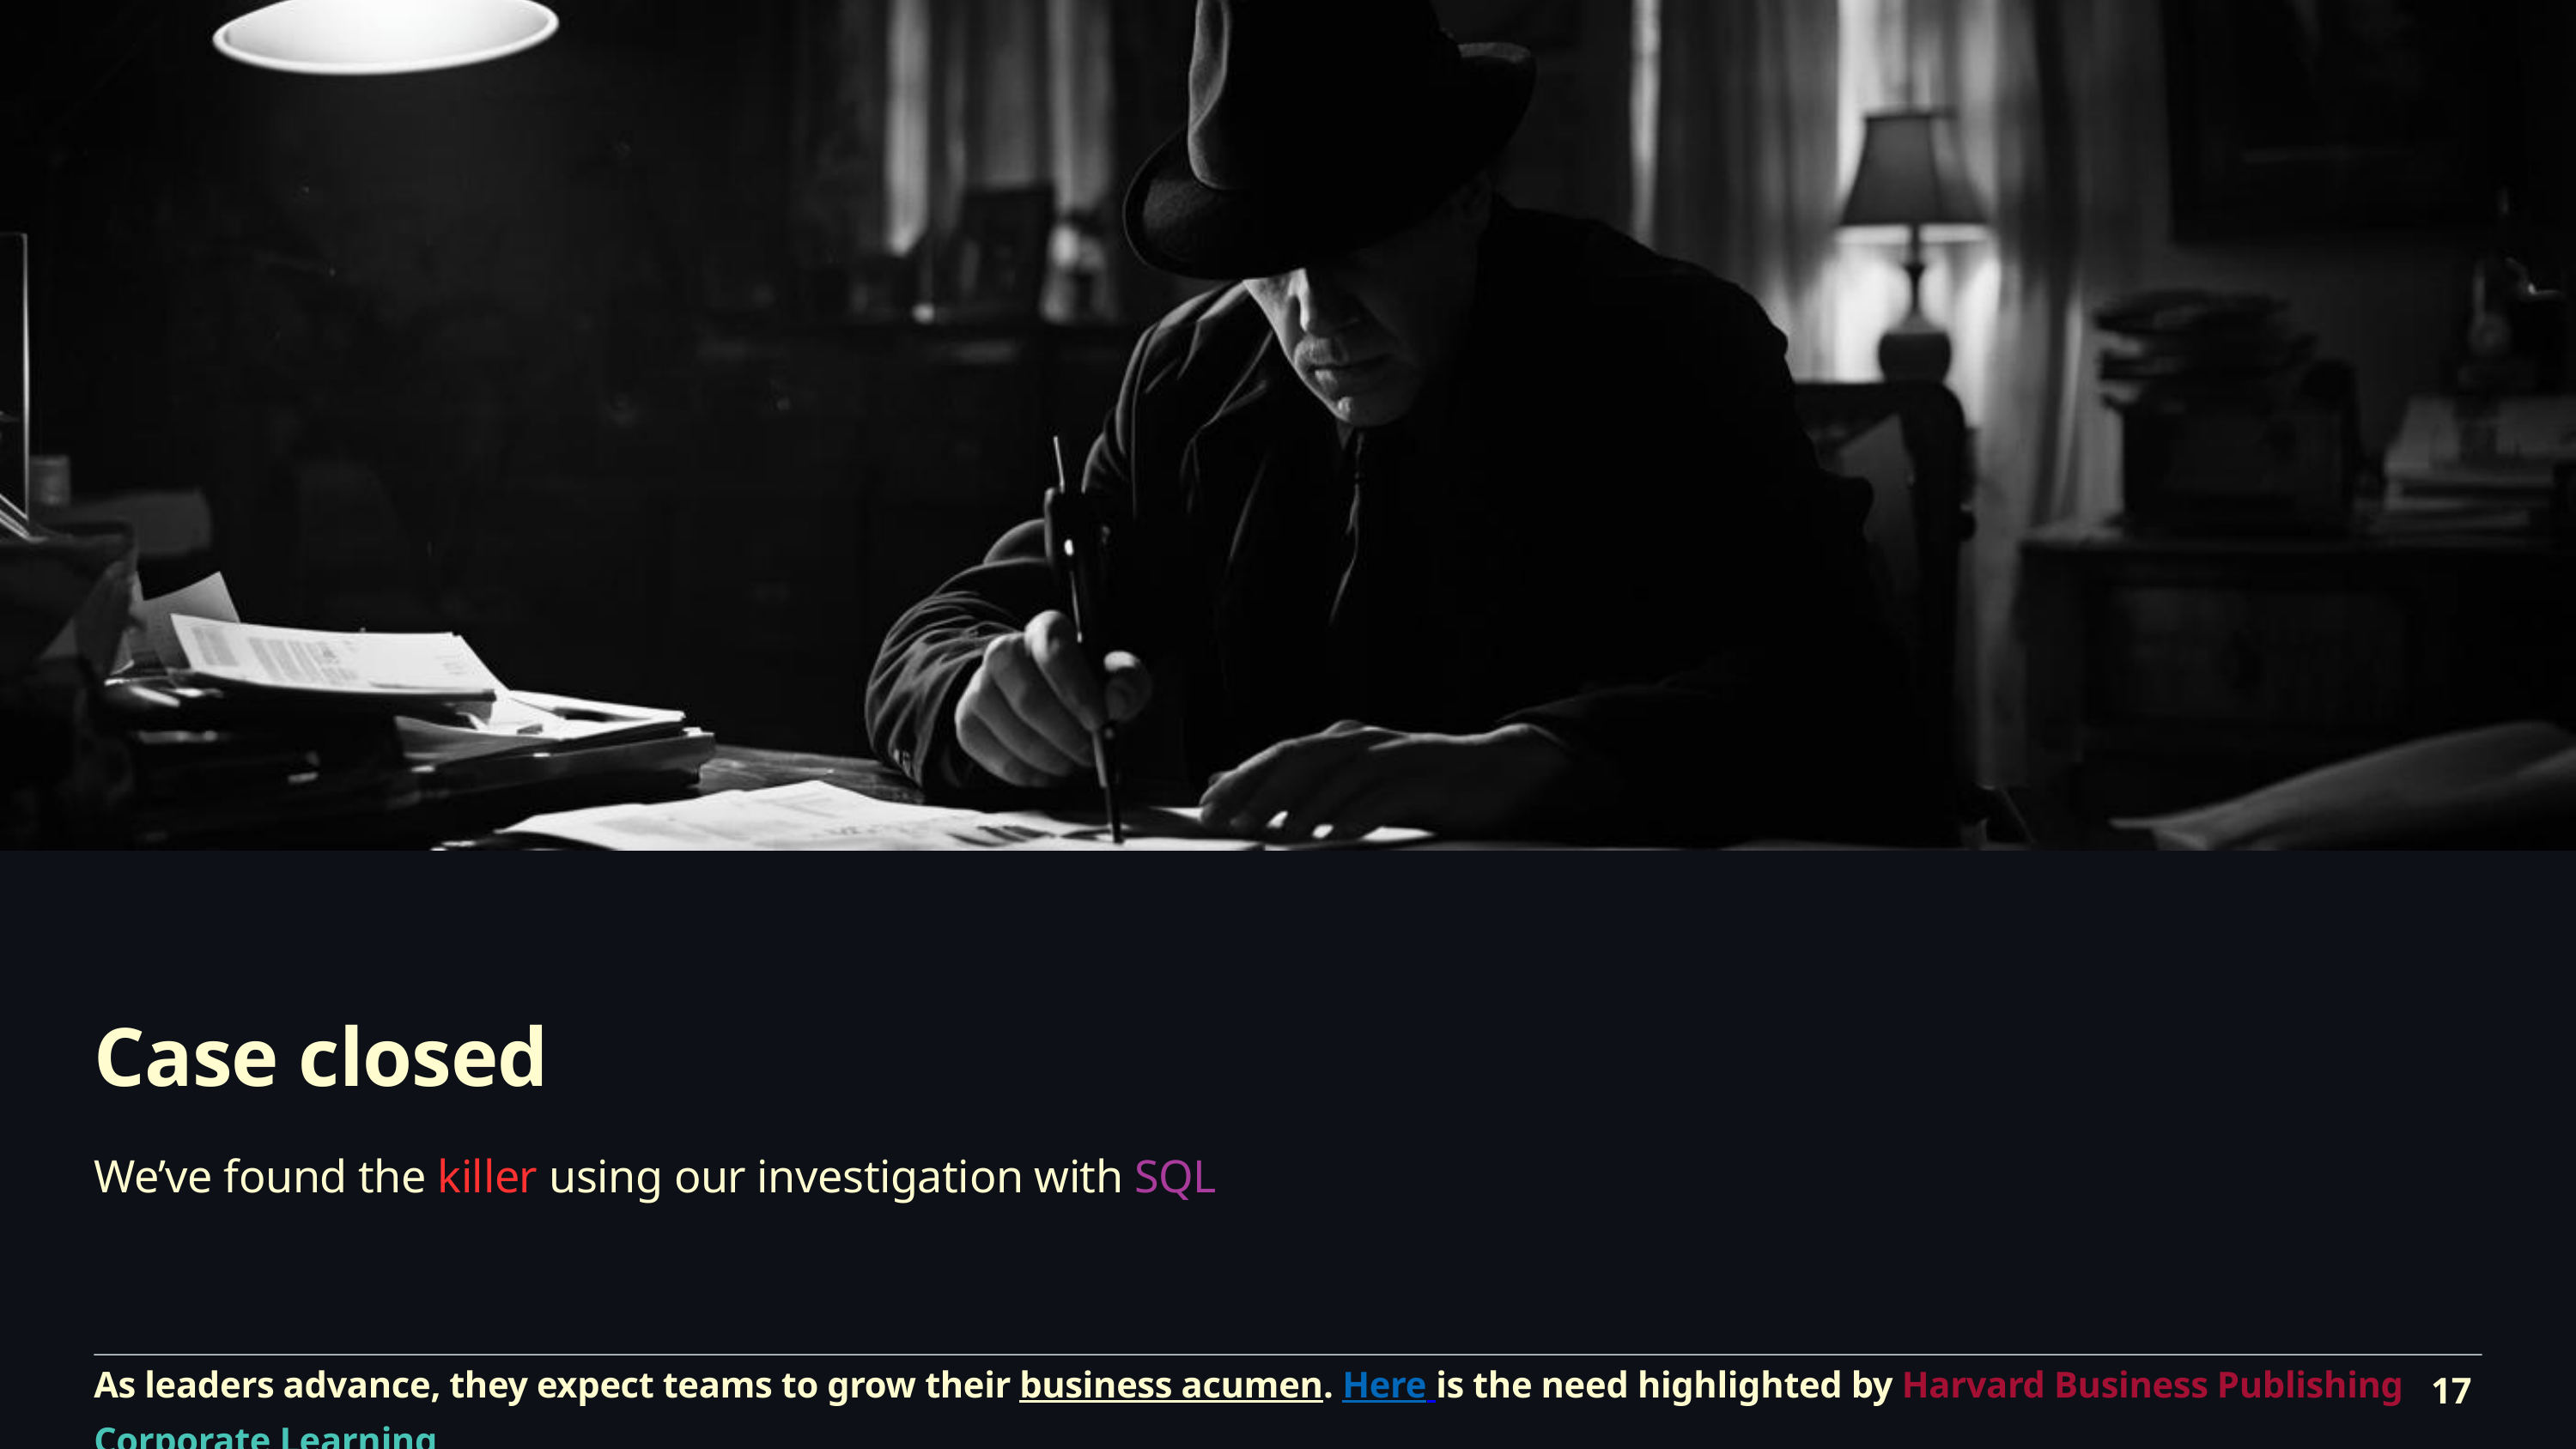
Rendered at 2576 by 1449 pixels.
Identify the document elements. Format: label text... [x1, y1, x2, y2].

text_box As leaders advance, they expect teams to grow their business acumen. Here is the need highlighted by Harvard Business Publishing Corporate Learning [94, 1361, 2559, 1449]
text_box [94, 1018, 1673, 1209]
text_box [0, 0, 2576, 851]
